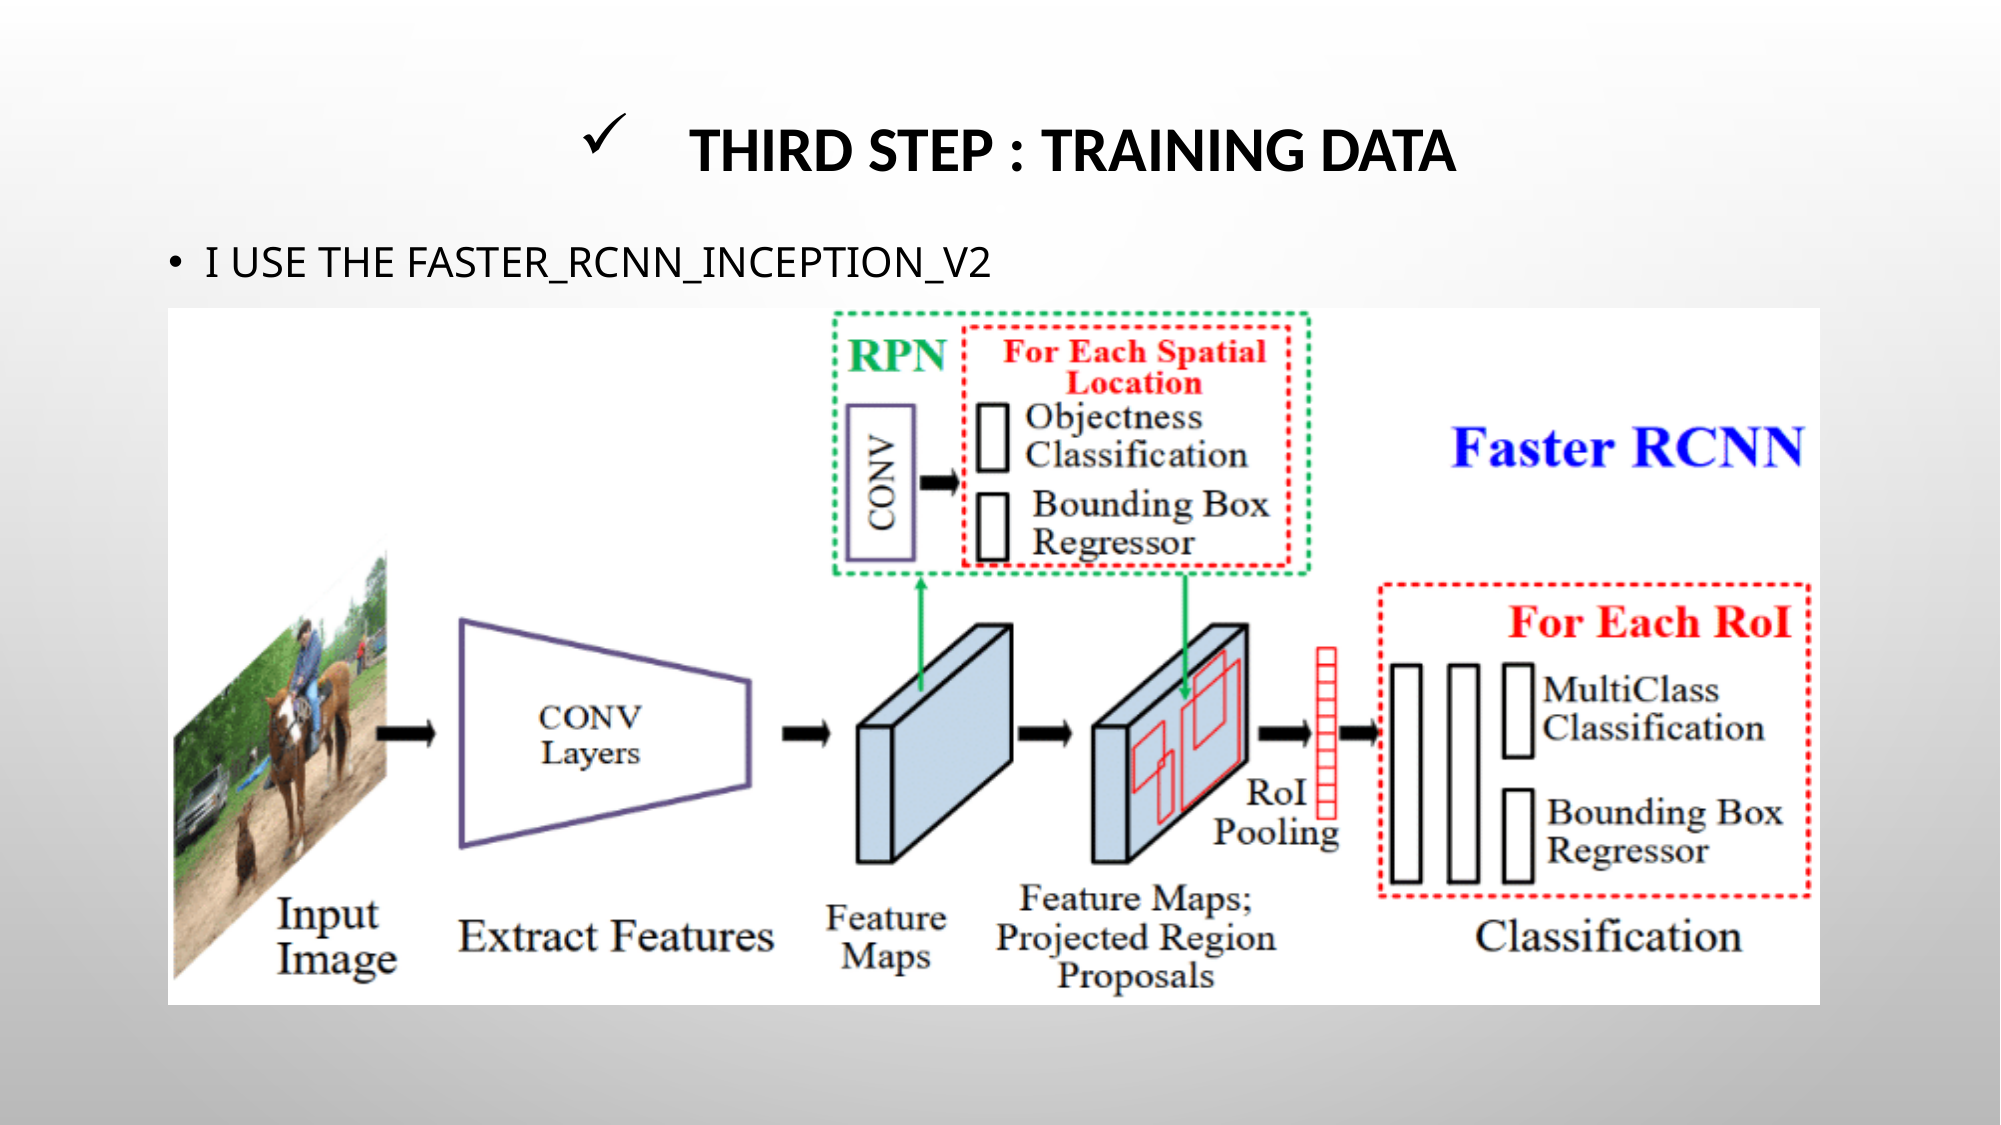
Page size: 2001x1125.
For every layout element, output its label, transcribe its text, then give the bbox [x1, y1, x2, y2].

picture [0, 0, 2000, 1125]
list I use the faster_RCNN_inception_v2 [153, 218, 1854, 832]
title Third step : Training data [530, 84, 1544, 218]
